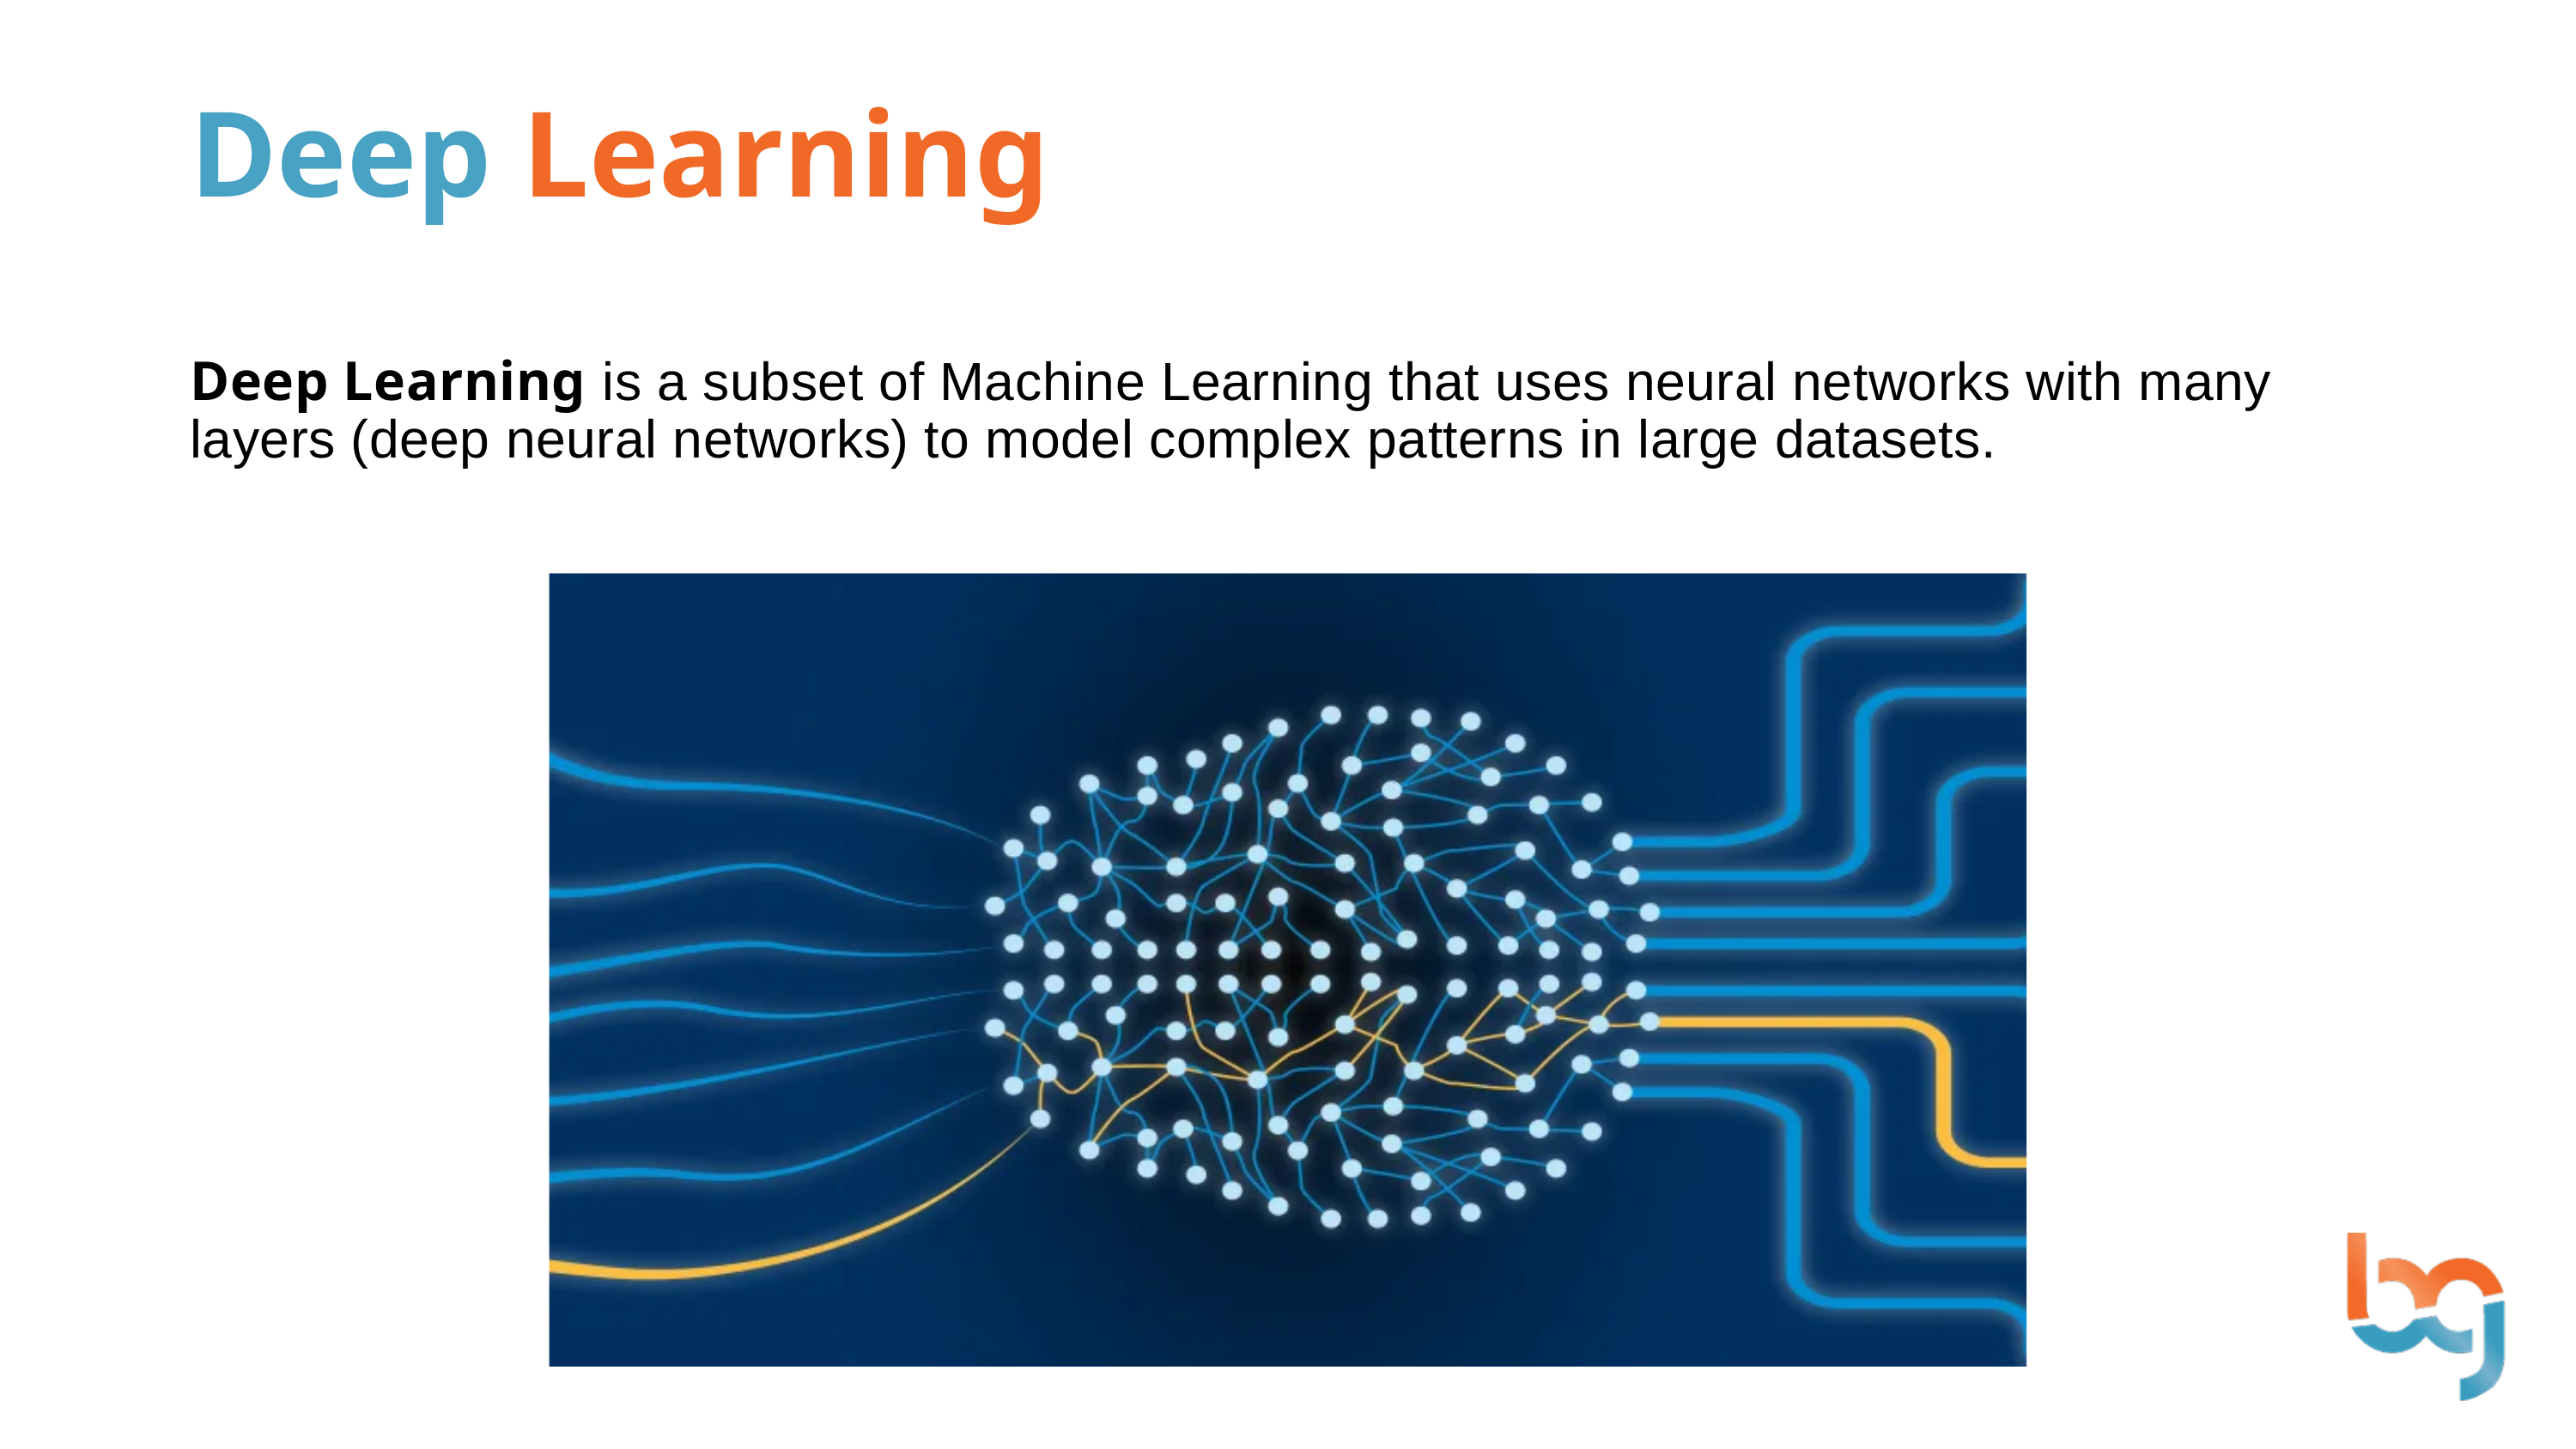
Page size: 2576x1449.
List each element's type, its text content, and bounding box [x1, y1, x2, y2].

text_box Deep Learning [190, 93, 2386, 349]
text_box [549, 573, 2027, 1367]
text_box [2346, 1233, 2512, 1411]
text_box Deep Learning is a subset of Machine Learning that uses neural networks with many layers (deep neural networks) to model complex patterns in large datasets. [190, 353, 2386, 470]
